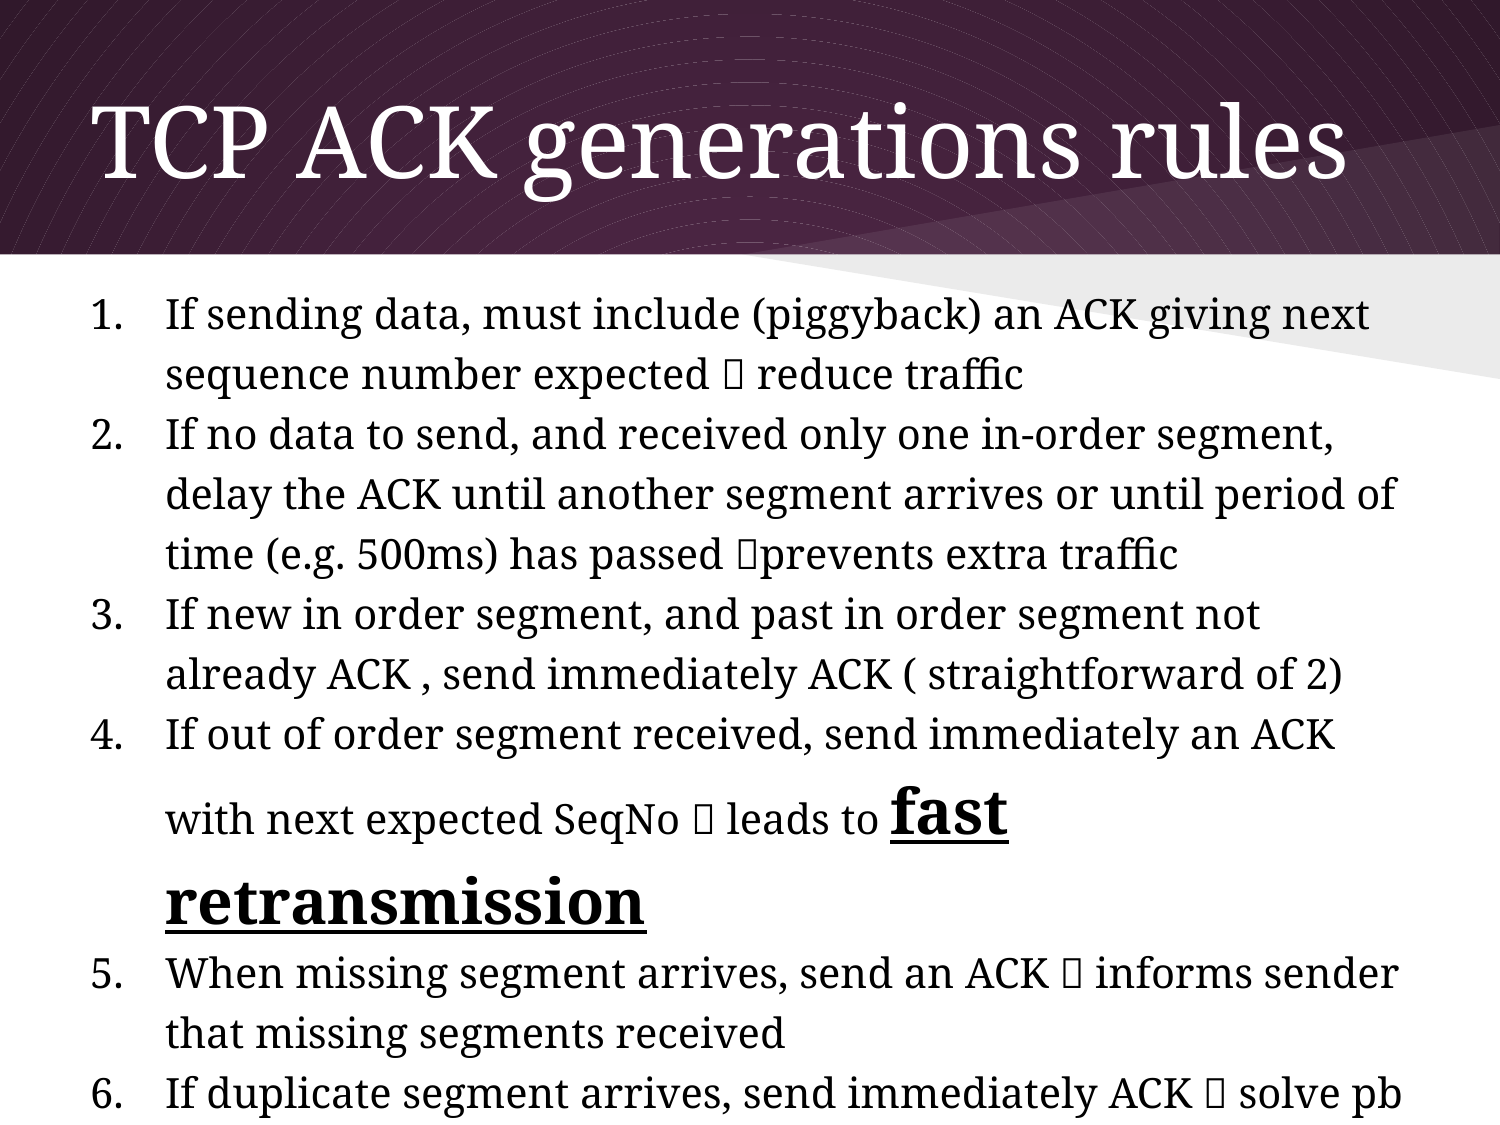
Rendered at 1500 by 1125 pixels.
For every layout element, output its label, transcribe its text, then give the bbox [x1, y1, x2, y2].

title TCP ACK generations rules [75, 45, 1425, 233]
list If sending data, must include (piggyback) an ACK giving next sequence number expected  reduce traffic If no data to send, and received only one in-order segment, delay the ACK until another segment arrives or until period of time (e.g. 500ms) has passed prevents extra traffic If new in order segment, and past in order segment not already ACK , send immediately ACK ( straightforward of 2) If out of order segment received, send immediately an ACK with next expected SeqNo  leads to fast retransmission When missing segment arrives, send an ACK  informs sender that missing segments received If duplicate segment arrives, send immediately ACK  solve pb of lost ACK [75, 262, 1425, 1078]
